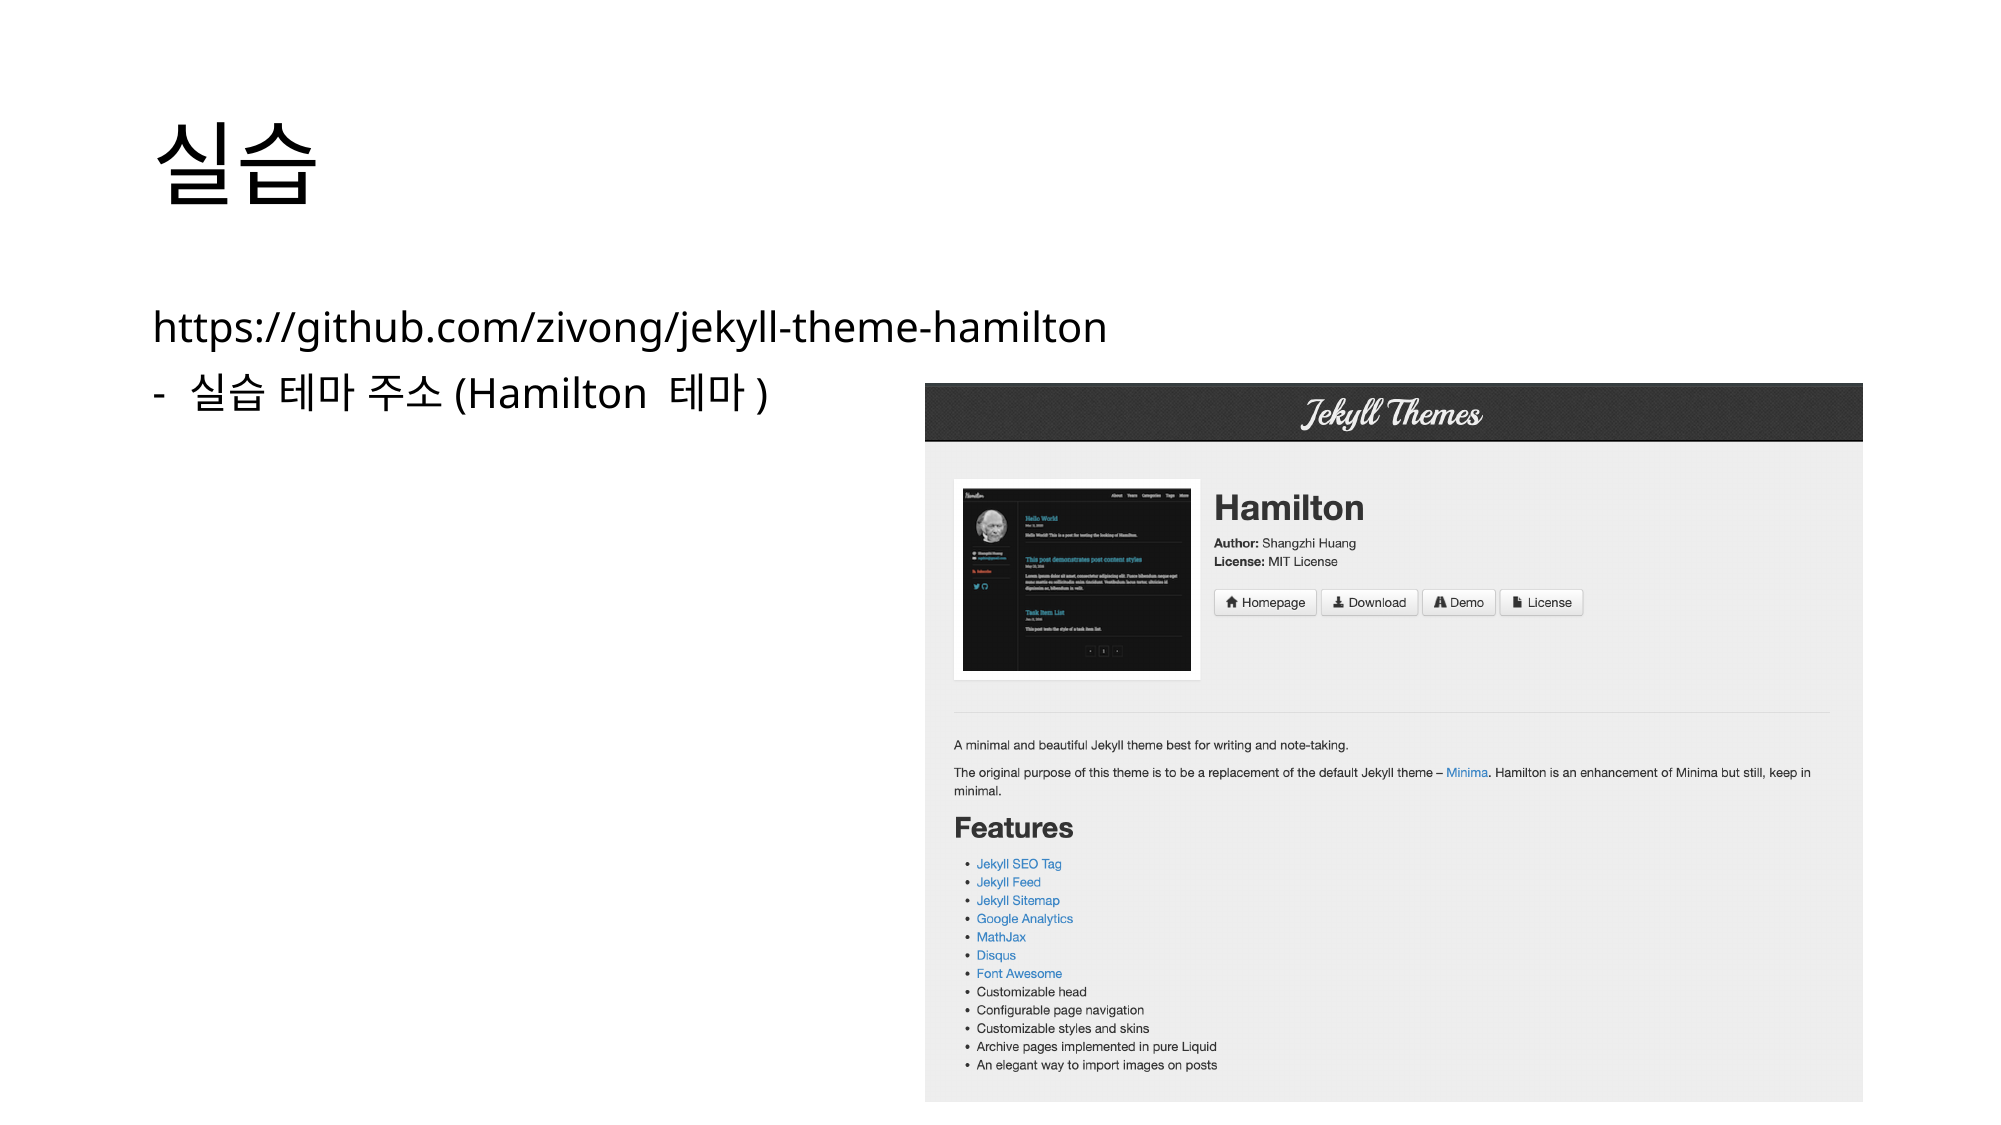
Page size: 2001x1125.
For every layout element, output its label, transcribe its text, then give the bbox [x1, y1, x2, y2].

list https://github.com/zivong/jekyll-theme-hamilton 실습 테마 주소(Hamilton 테마) [137, 299, 1863, 1014]
title 실습 [137, 59, 1863, 278]
picture [924, 383, 1863, 1102]
